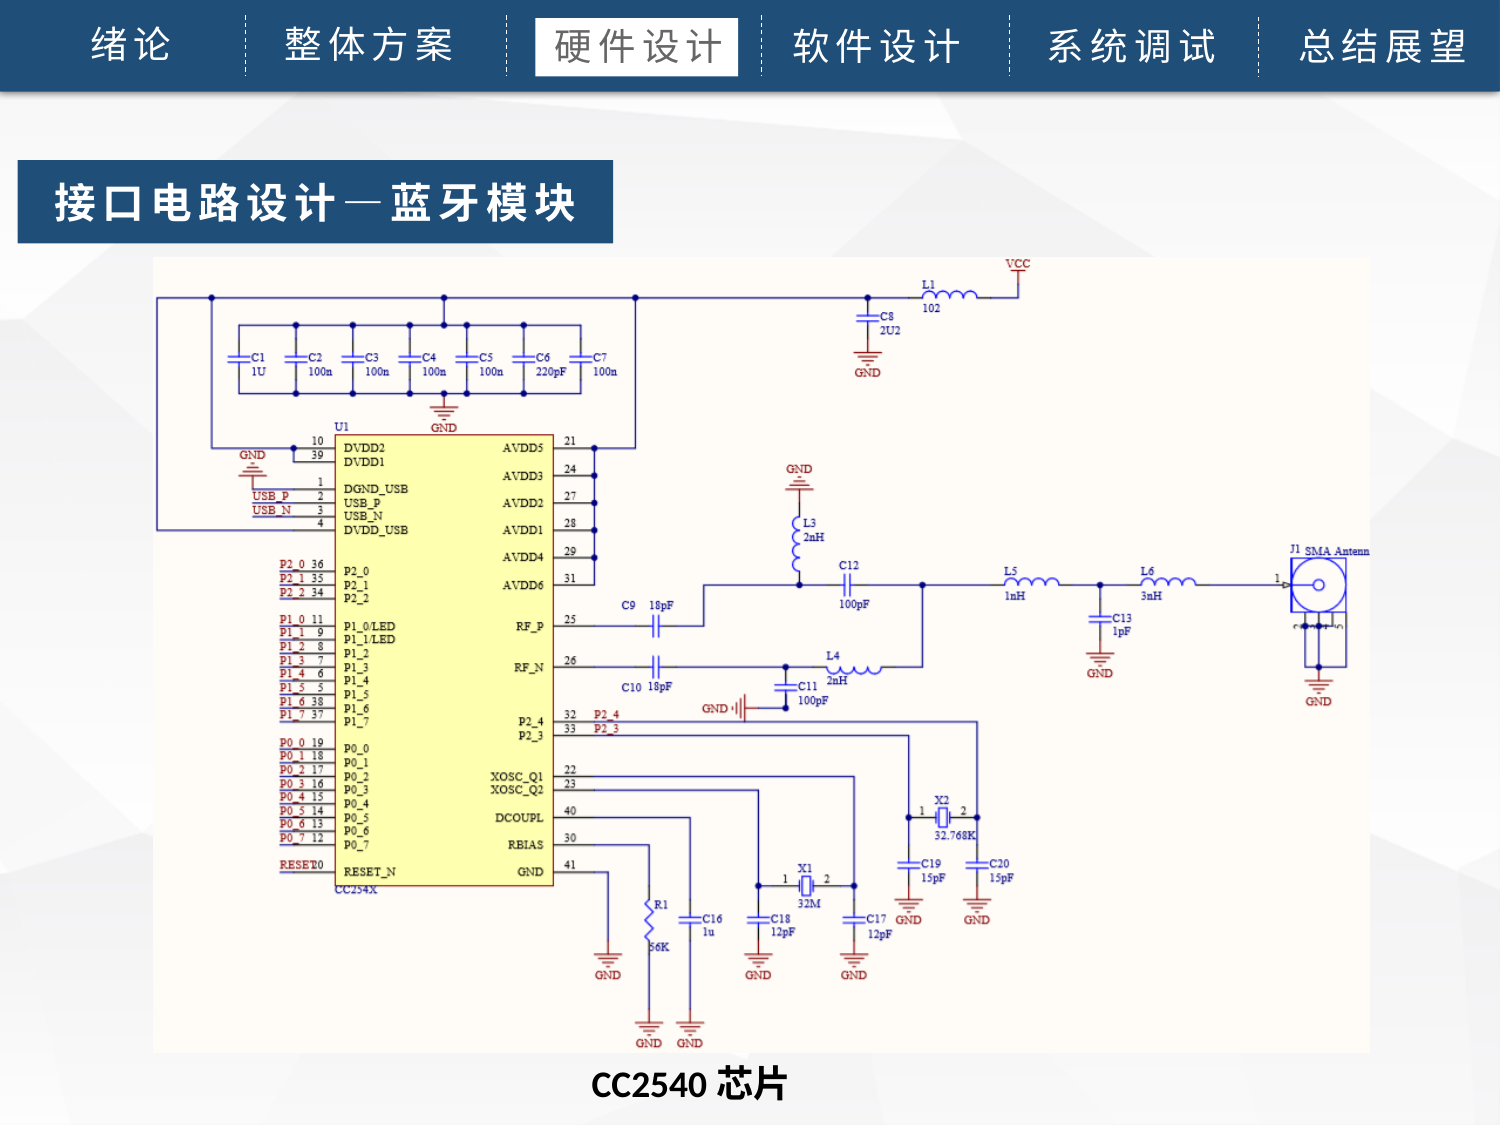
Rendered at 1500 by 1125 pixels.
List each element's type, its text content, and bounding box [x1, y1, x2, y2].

text_box [0, 0, 1500, 92]
text_box 接口电路设计—蓝牙模块 [17, 159, 614, 244]
picture [0, 92, 1500, 1125]
text_box 软件设计 [777, 15, 990, 76]
text_box 总结展望 [1283, 15, 1496, 76]
text_box CC2540芯片 [457, 1053, 971, 1112]
text_box 硬件设计 [536, 15, 742, 76]
text_box 系统调试 [1032, 15, 1245, 76]
text_box 整体方案 [269, 13, 482, 74]
text_box 绪论 [22, 14, 233, 74]
